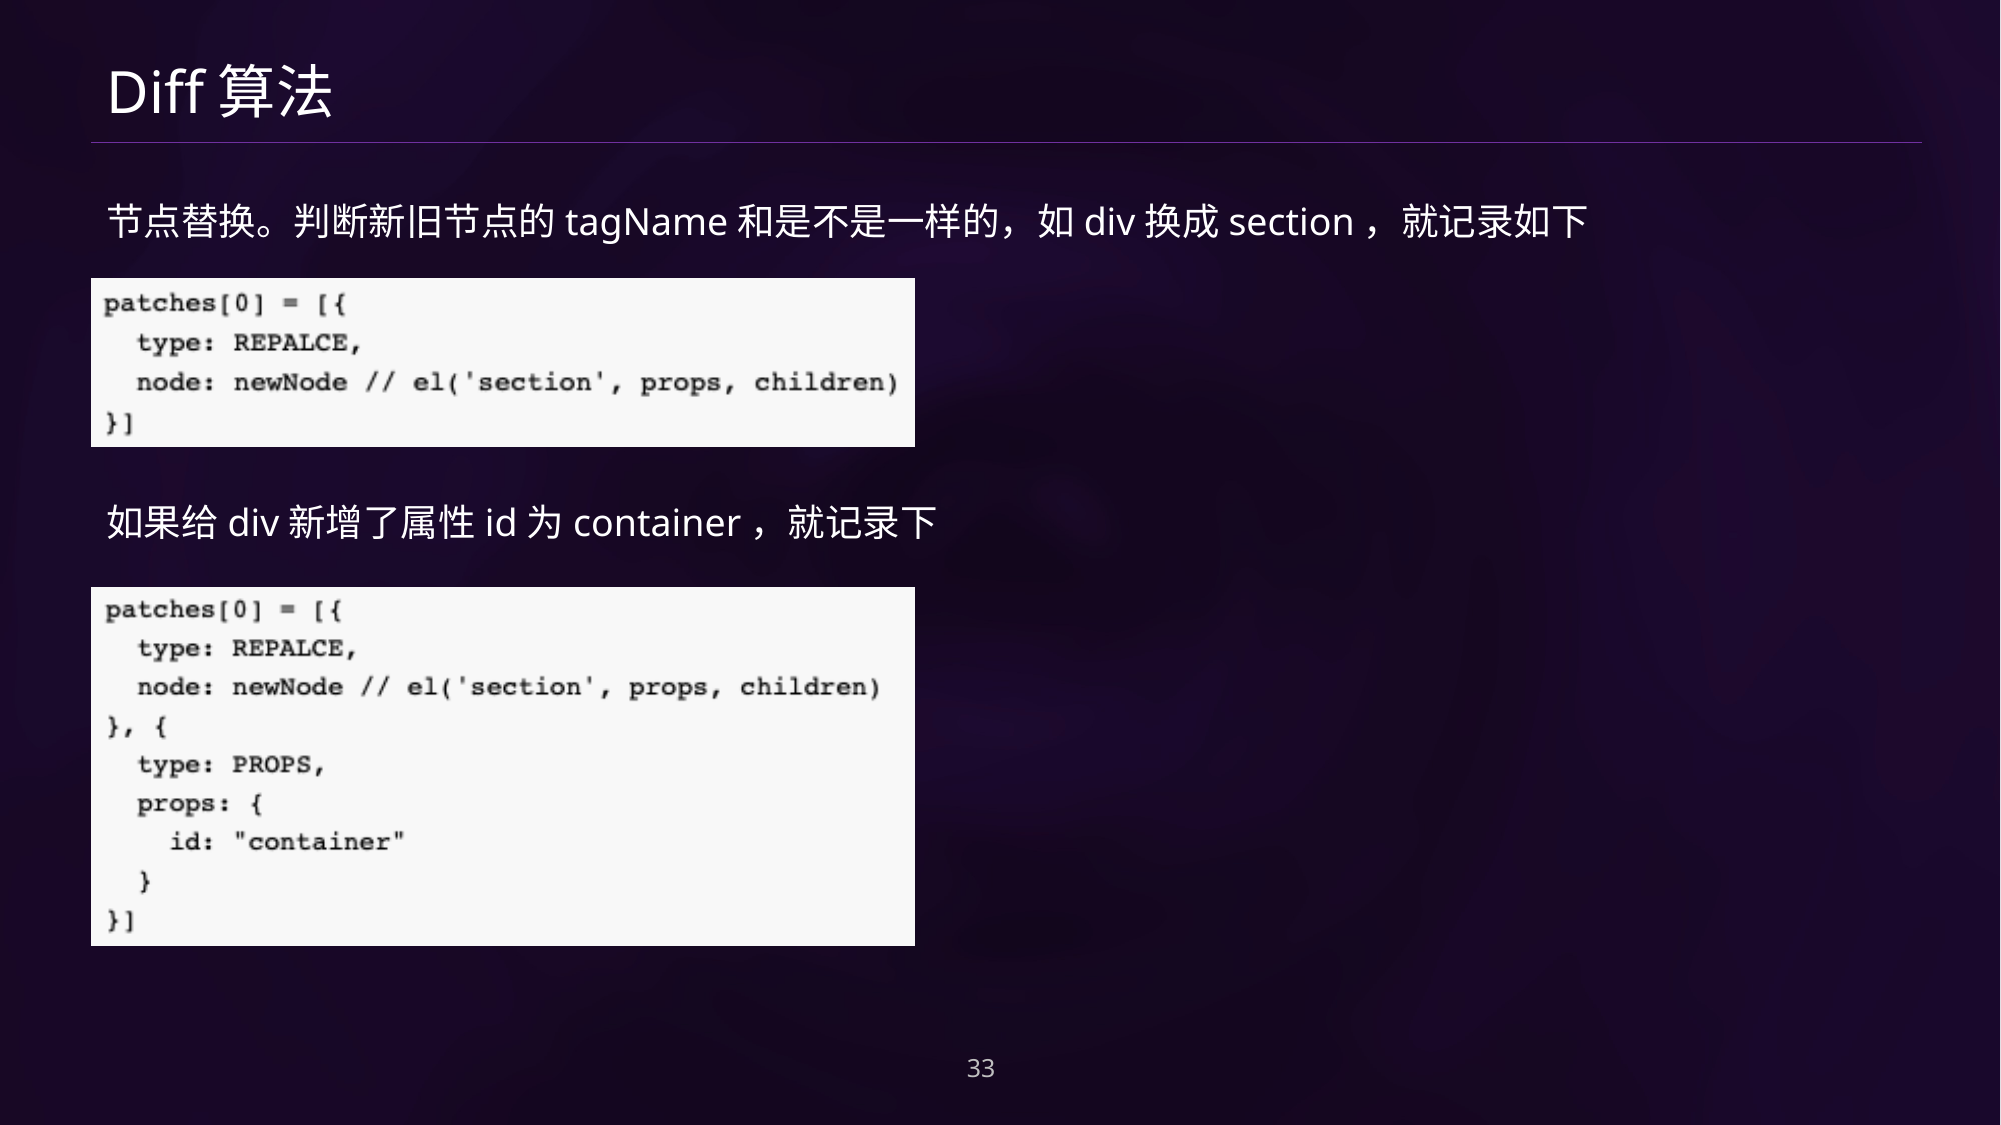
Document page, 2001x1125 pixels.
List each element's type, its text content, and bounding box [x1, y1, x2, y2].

slide_number 33 [882, 1050, 1080, 1089]
picture [0, 0, 2001, 1125]
title Diff算法 [91, 49, 1495, 140]
text_box 节点替换。判断新旧节点的tagName和是不是一样的，如div换成section，就记录如下 [91, 190, 1928, 251]
text_box 如果给div新增了属性id为container，就记录下 [91, 491, 1928, 552]
